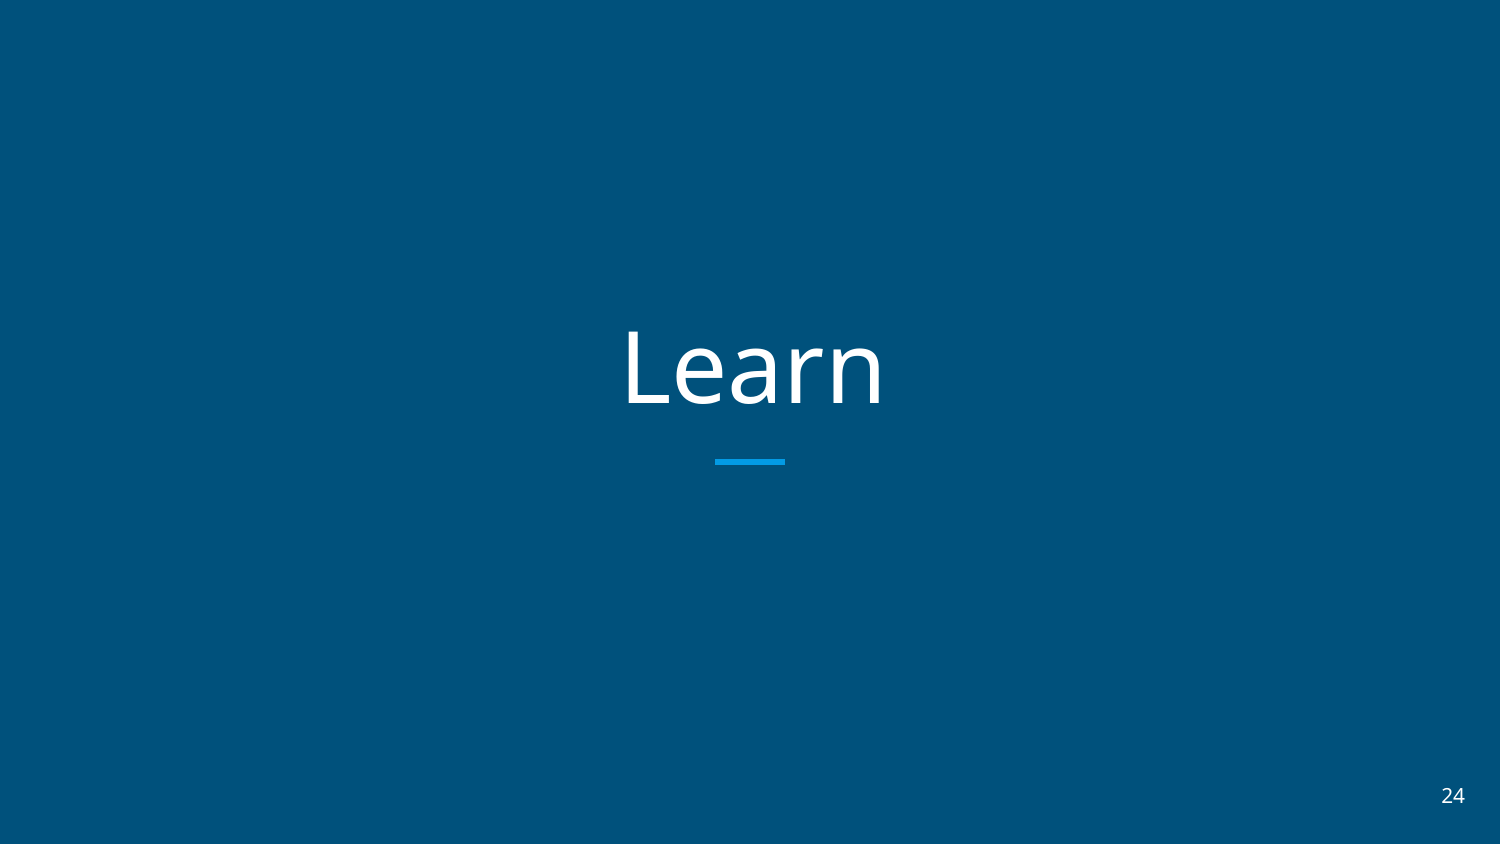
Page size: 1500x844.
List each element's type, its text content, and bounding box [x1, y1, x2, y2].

title Learn [78, 289, 1428, 439]
slide_number ‹#› [1389, 764, 1480, 830]
